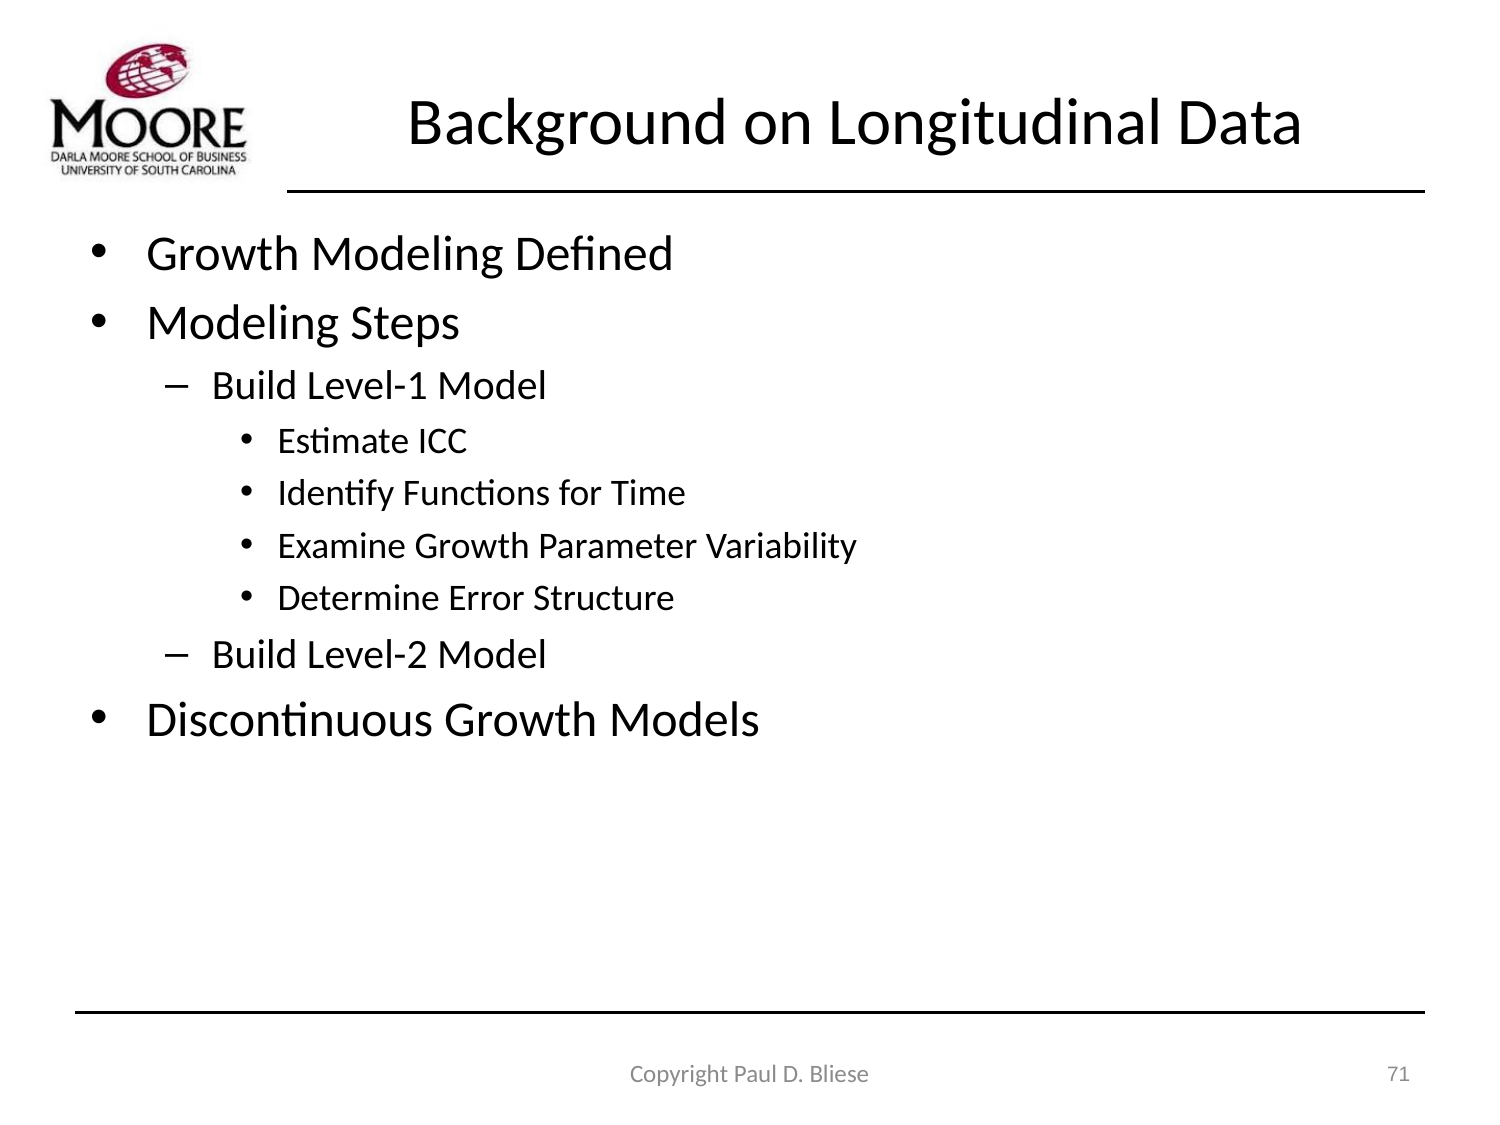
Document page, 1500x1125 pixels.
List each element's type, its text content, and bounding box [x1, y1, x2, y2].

picture [35, 24, 262, 191]
title Background on Longitudinal Data [287, 45, 1425, 192]
footer Copyright Paul D. Bliese [512, 1042, 988, 1103]
list Growth Modeling Defined Modeling Steps Build Level-1 Model Estimate ICC Identify Functions for Time Examine Growth Parameter Variability Determine Error Structure Build Level-2 Model Discontinuous Growth Models [75, 212, 1425, 1005]
slide_number 71 [1074, 1042, 1425, 1103]
